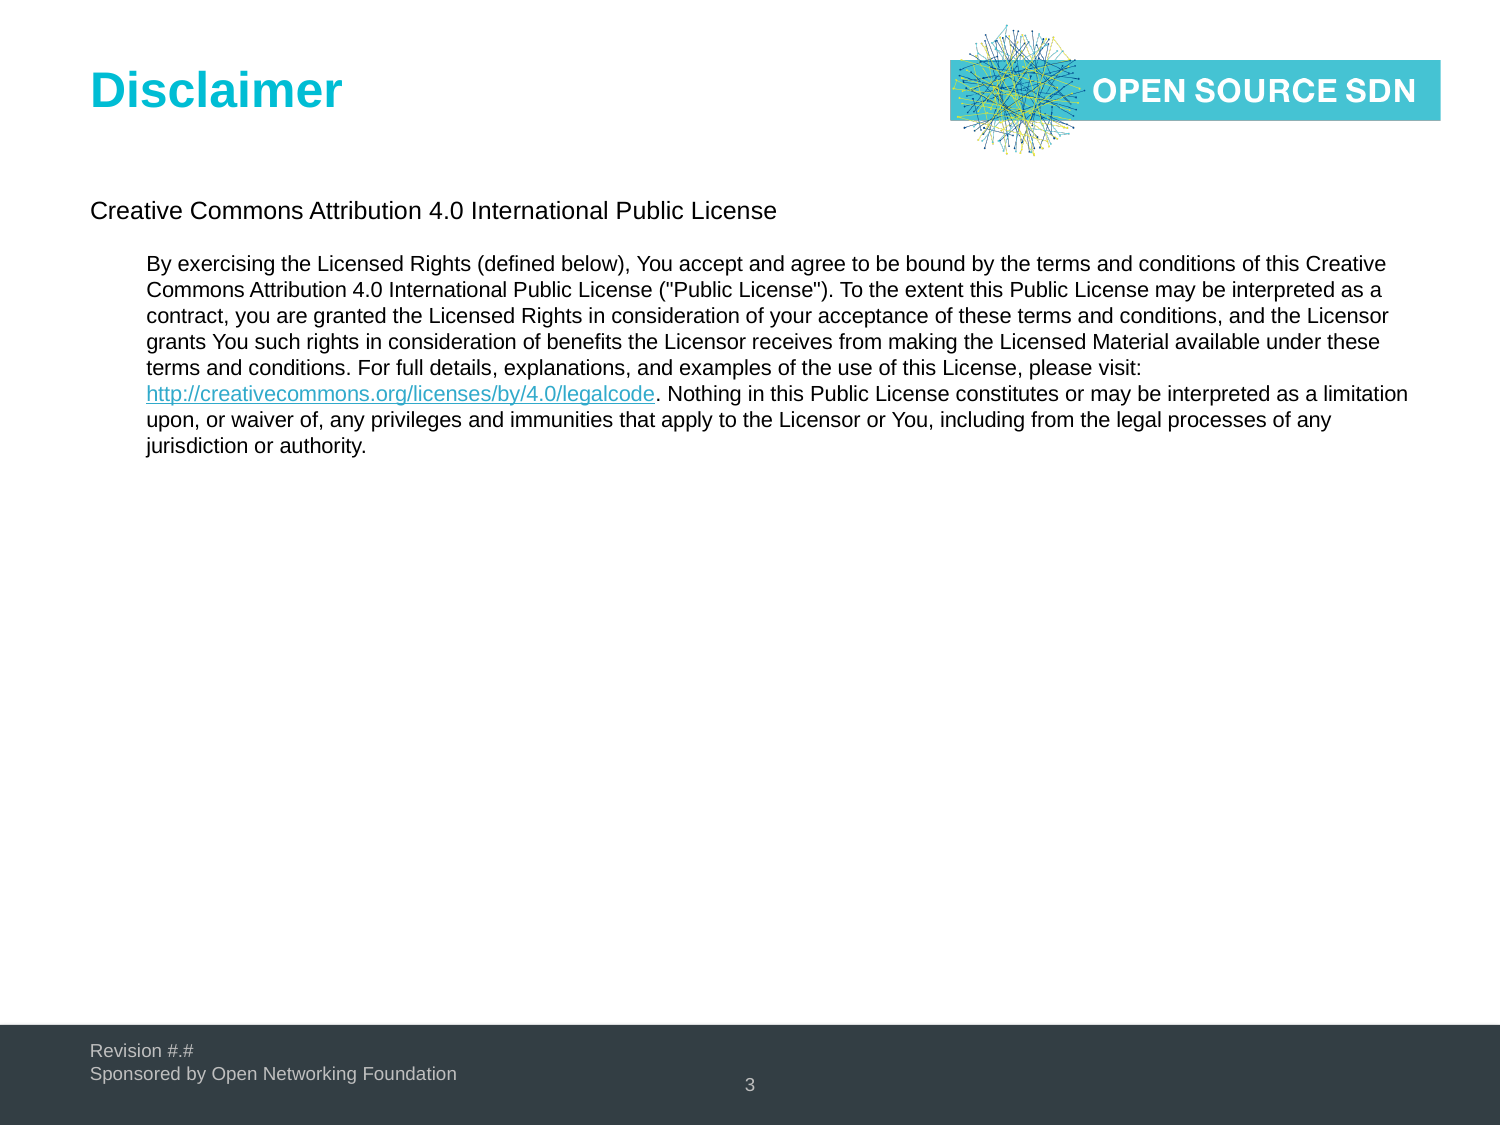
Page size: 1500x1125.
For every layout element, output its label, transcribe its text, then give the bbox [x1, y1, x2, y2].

slide_number 3 [575, 1042, 925, 1103]
title Disclaimer [75, 50, 925, 150]
list Creative Commons Attribution 4.0 International Public License By exercising the Licensed Rights (defined below), You accept and agree to be bound by the terms and conditions of this Creative Commons Attribution 4.0 International Public License ("Public License"). To the extent this Public License may be interpreted as a contract, you are granted the Licensed Rights in consideration of your acceptance of these terms and conditions, and the Licensor grants You such rights in consideration of benefits the Licensor receives from making the Licensed Material available under these terms and conditions. For full details, explanations, and examples of the use of this License, please visit: http://creativecommons.org/licenses/by/4.0/legalcode. Nothing in this Public License constitutes or may be interpreted as a limitation upon, or waiver of, any privileges and immunities that apply to the Licensor or You, including from the legal processes of any jurisdiction or authority. [75, 187, 1425, 996]
picture [890, 0, 1500, 177]
